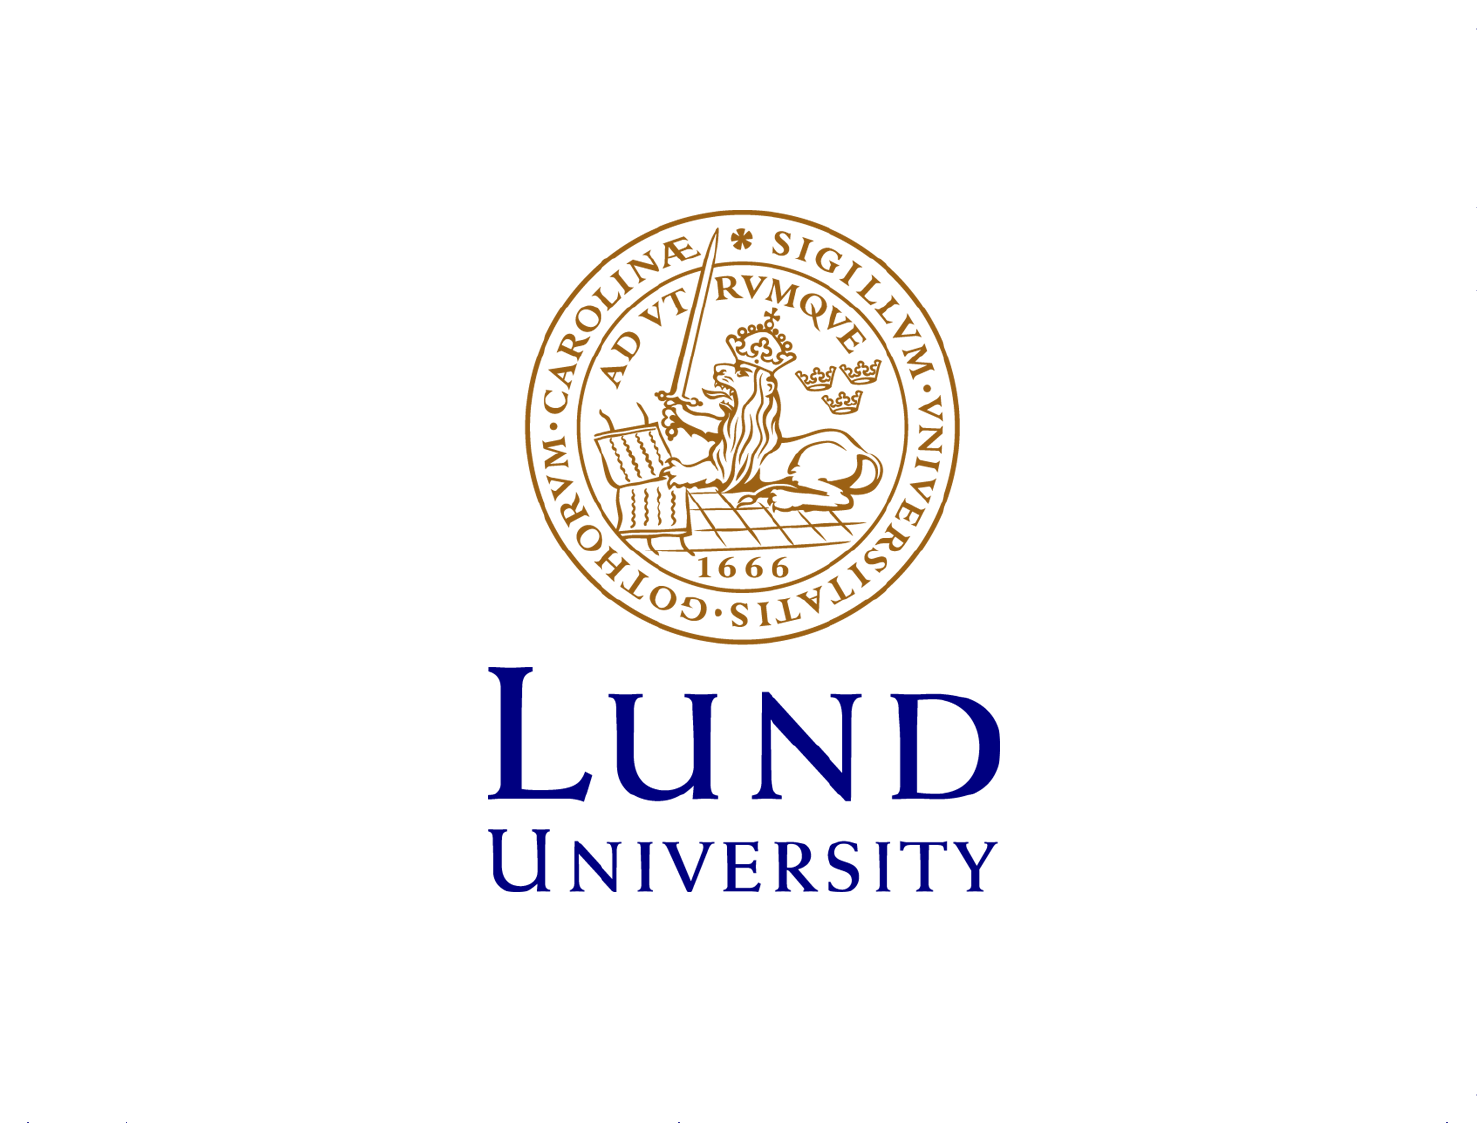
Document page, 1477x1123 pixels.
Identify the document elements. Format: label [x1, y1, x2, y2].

picture [488, 210, 1000, 892]
